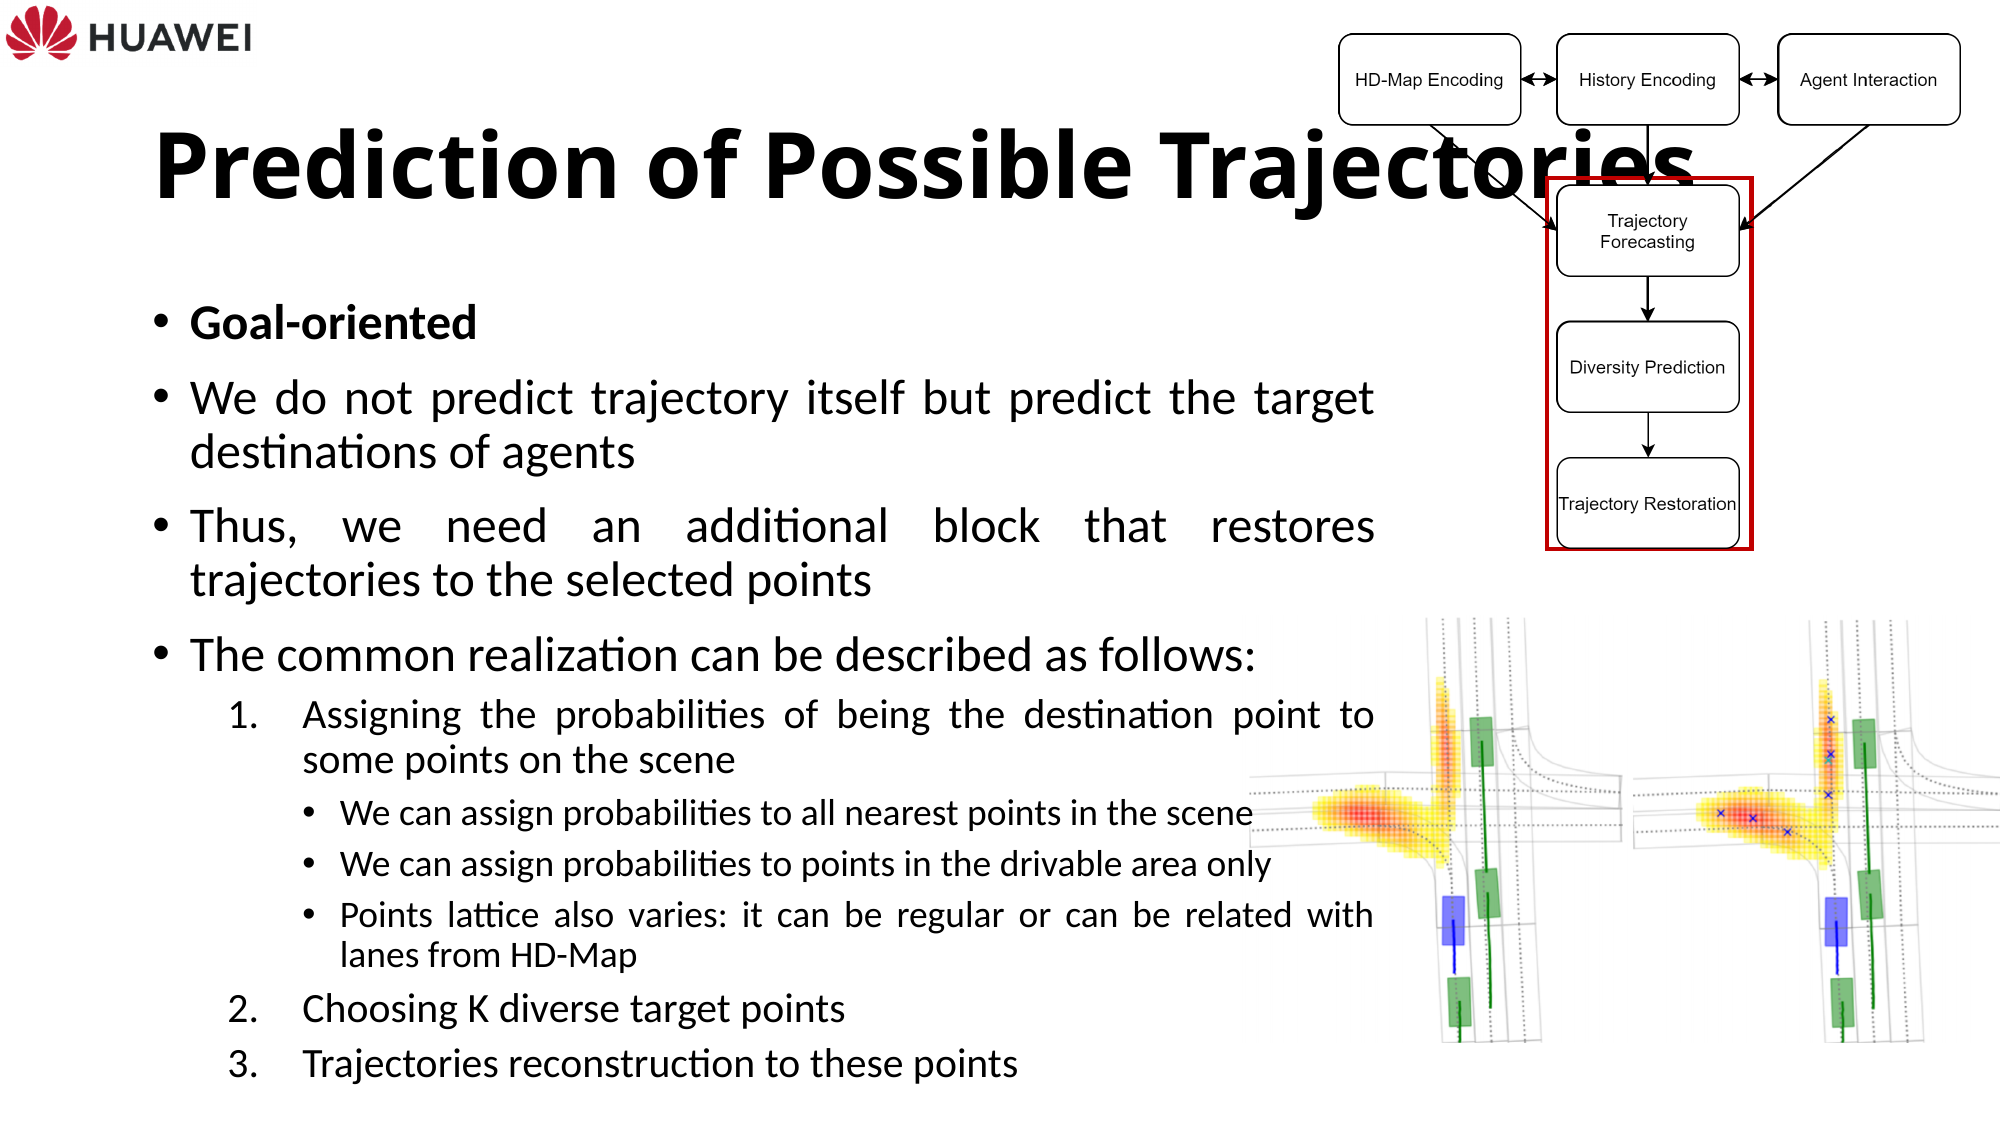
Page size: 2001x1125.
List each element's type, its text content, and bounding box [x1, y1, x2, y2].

picture [1338, 33, 1961, 549]
title Prediction of Possible Trajectories [137, 59, 1338, 278]
picture [1242, 615, 2000, 1044]
list Goal-oriented We do not predict trajectory itself but predict the target destinations of agents Thus, we need an additional block that restores trajectories to the selected points The common realization can be described as follows: Assigning the probabilities of being the destination point to some points on the scene We can assign probabilities to all nearest points in the scene We can assign probabilities to points in the drivable area only Points lattice also varies: it can be regular or can be related with lanes from HD-Map Choosing K diverse target points Trajectories reconstruction to these points [137, 288, 1391, 1014]
picture [0, 0, 257, 67]
